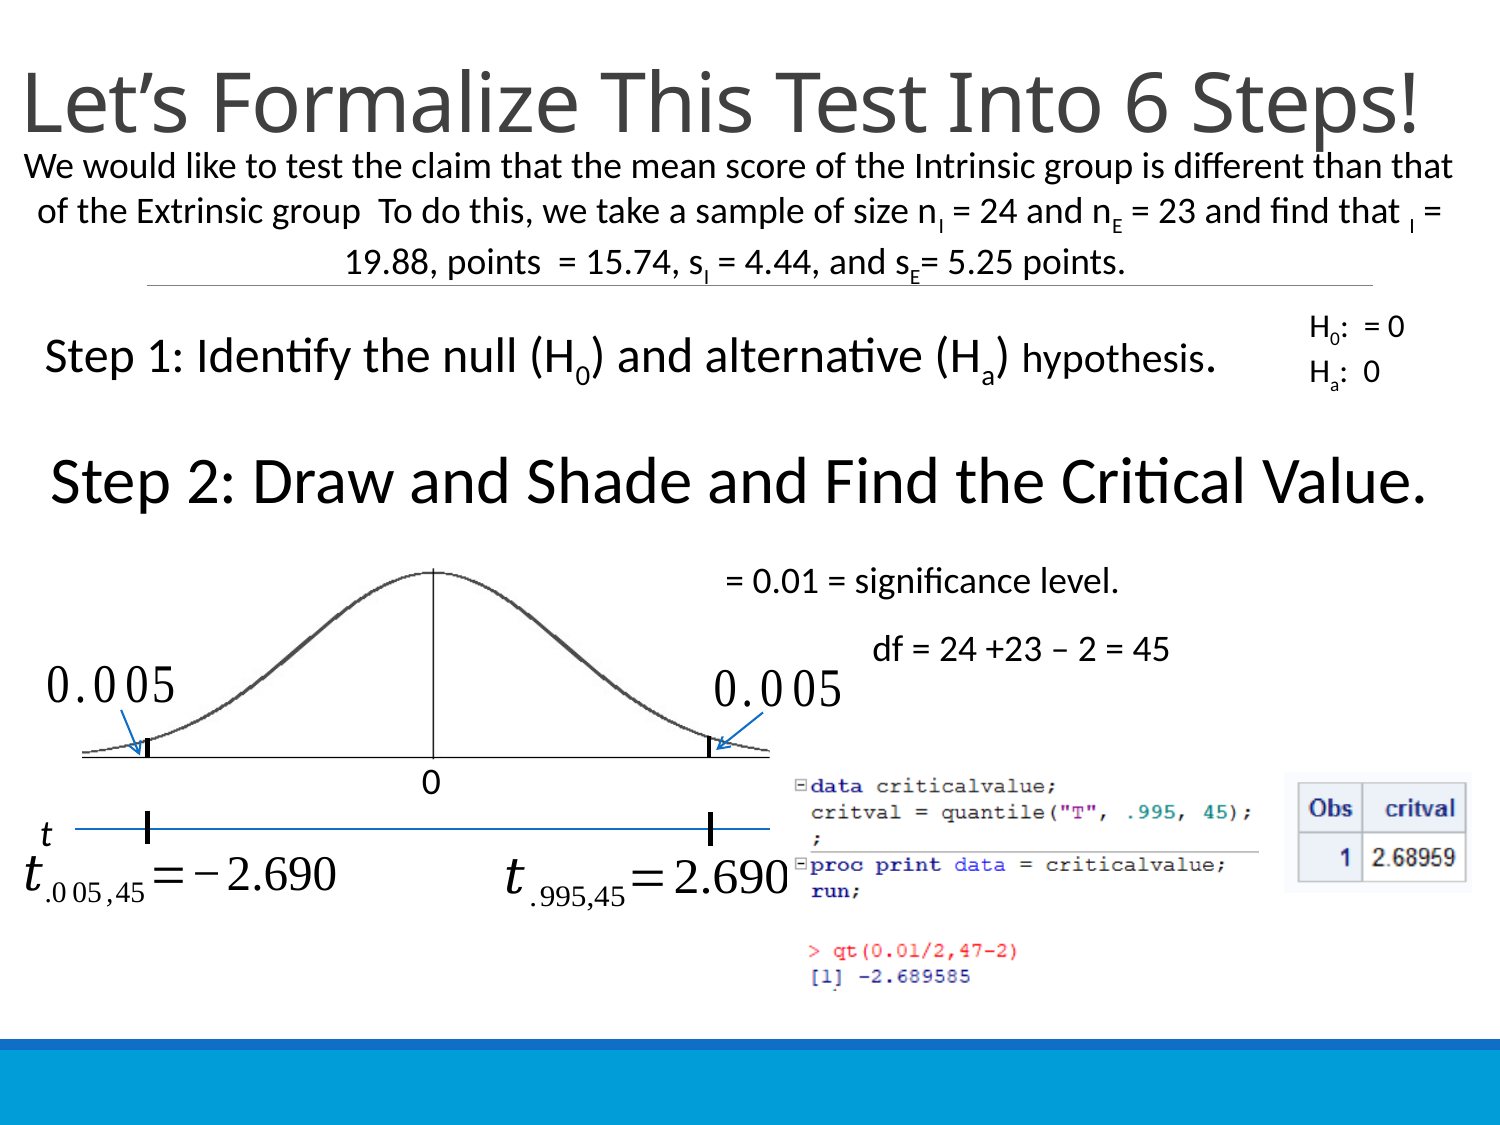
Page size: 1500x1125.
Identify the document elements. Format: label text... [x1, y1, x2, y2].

picture [787, 768, 1260, 913]
picture [81, 549, 771, 766]
text_box t [25, 801, 68, 862]
text_box Step 2: Draw and Shade and Find the Critical Value. [35, 429, 1484, 524]
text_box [120, 709, 141, 756]
picture [805, 933, 1057, 991]
text_box Step 1: Identify the null (H0) and alternative (Ha) hypothesis. [0, 315, 1274, 399]
title Let’s Formalize This Test Into 6 Steps! [5, 39, 1472, 157]
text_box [715, 711, 764, 751]
text_box 0 [407, 774, 488, 810]
picture [1284, 771, 1473, 893]
text_box df = 24 +23 – 2 = 45 [857, 616, 1202, 677]
